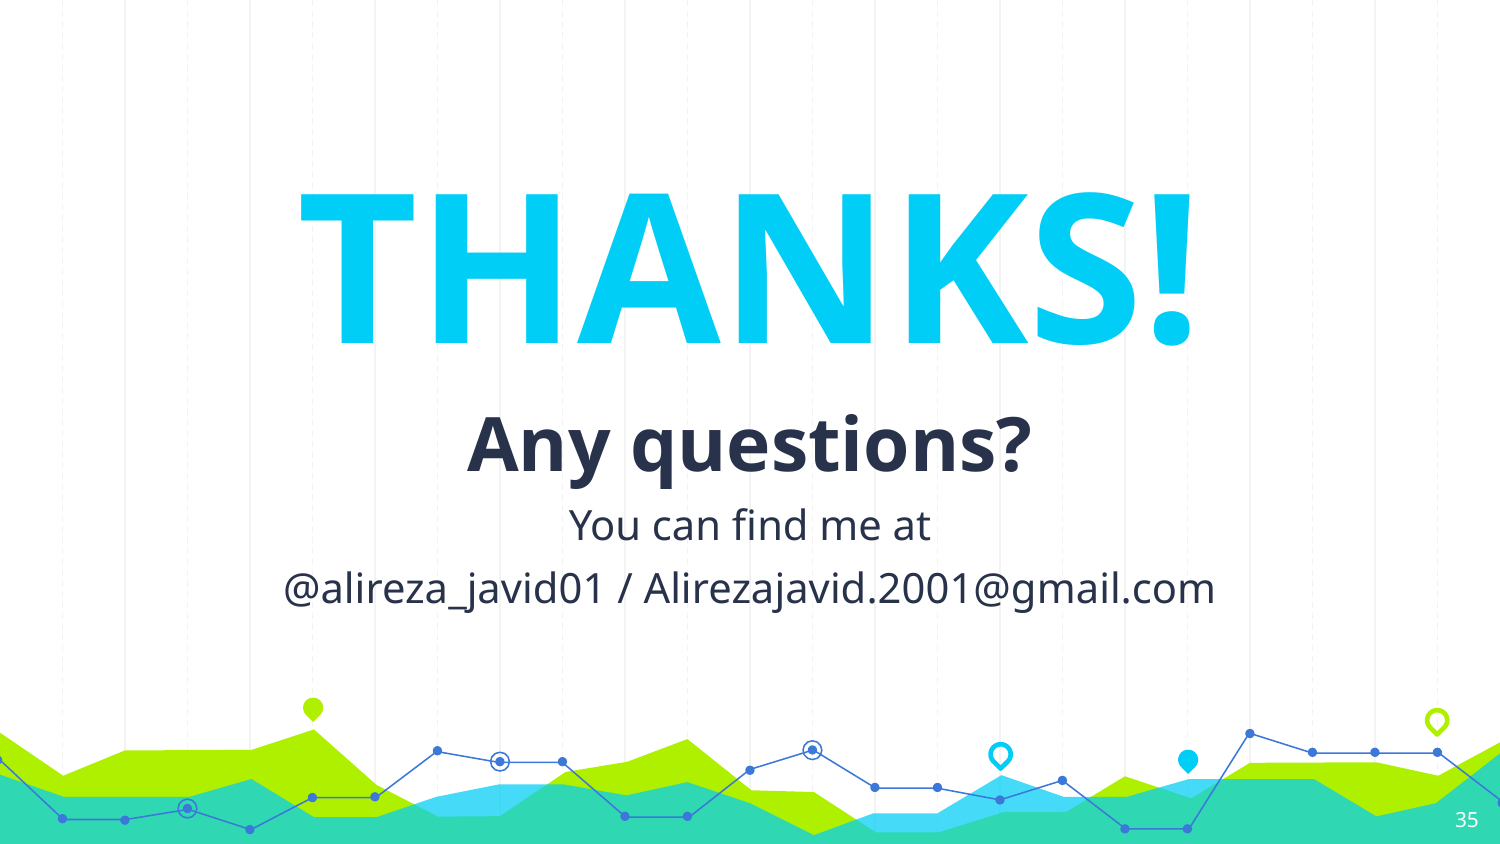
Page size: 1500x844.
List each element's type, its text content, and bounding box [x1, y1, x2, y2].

title THANKS! [209, 209, 1291, 381]
subtitle Any questions? You can find me at @alireza_javid01 / Alirezajavid.2001@gmail.com [209, 381, 1291, 658]
slide_number 35 [1403, 791, 1494, 844]
